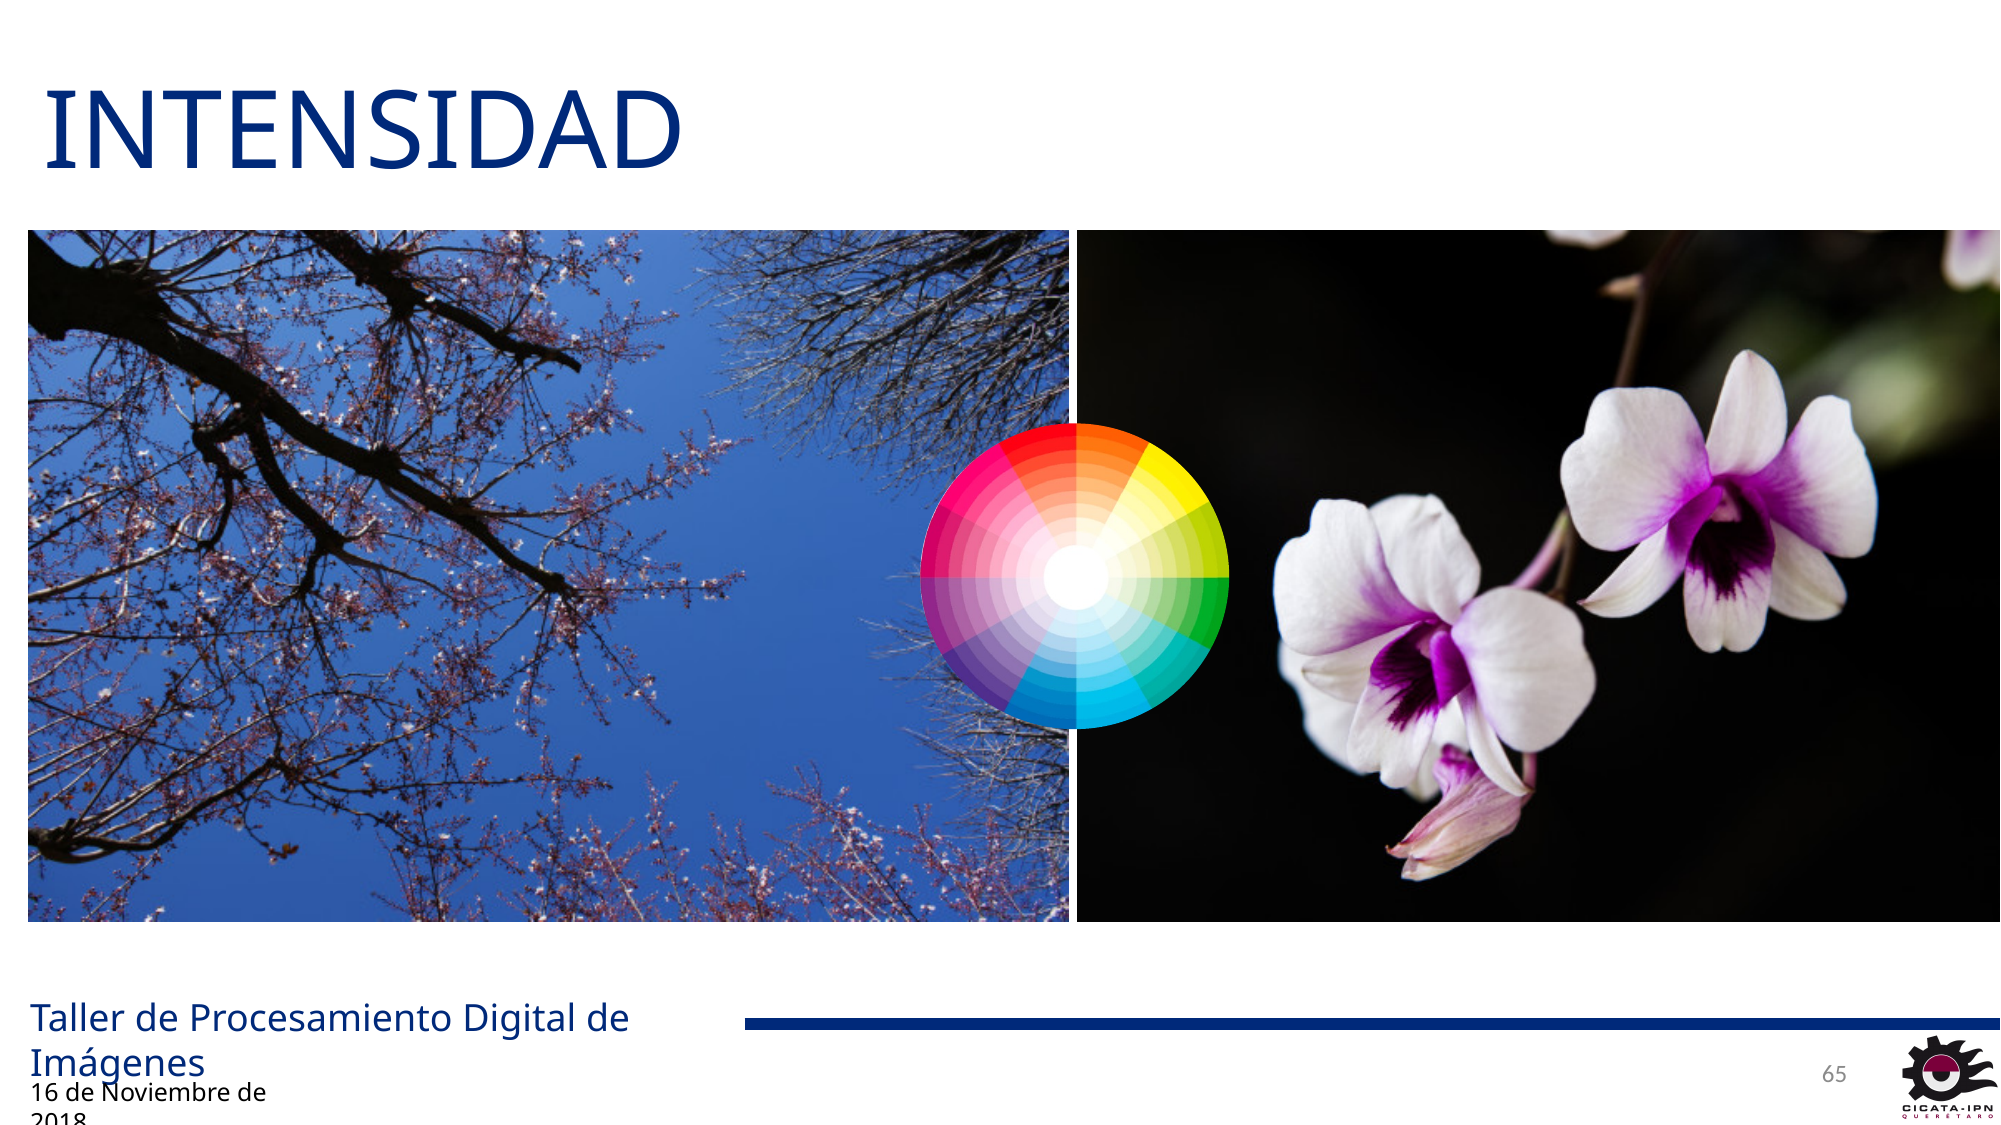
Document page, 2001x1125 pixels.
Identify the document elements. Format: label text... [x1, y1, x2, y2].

slide_number 65 [1412, 1042, 1863, 1103]
text_box 16 de Noviembre de 2018 [15, 1069, 342, 1125]
text_box Taller de Procesamiento Digital de Imágenes [15, 986, 802, 1092]
picture [1901, 1034, 1999, 1120]
text_box INTENSIDAD [28, 52, 898, 198]
picture [28, 230, 2000, 922]
